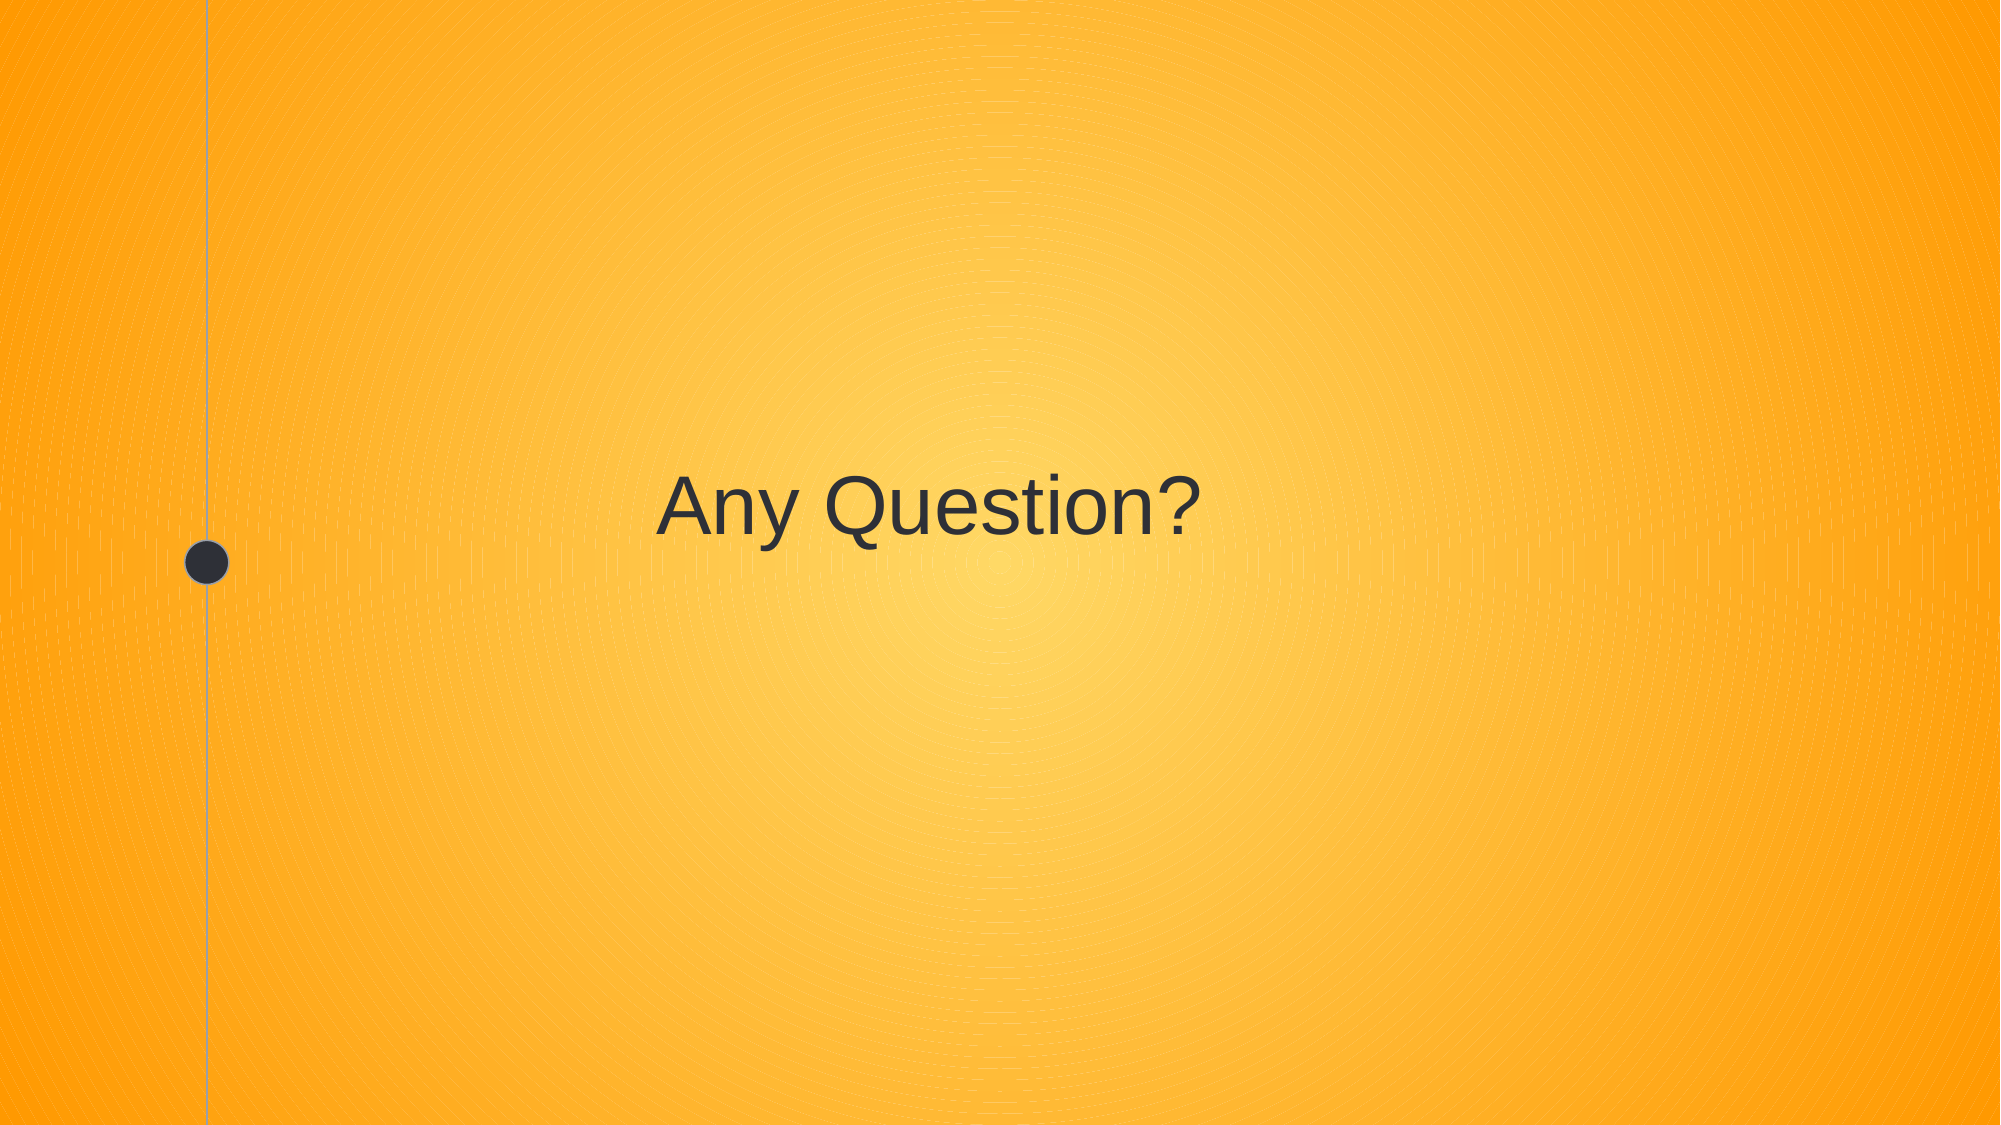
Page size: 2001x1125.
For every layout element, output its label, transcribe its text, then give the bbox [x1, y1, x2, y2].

text_box Any Question? [641, 443, 1367, 559]
